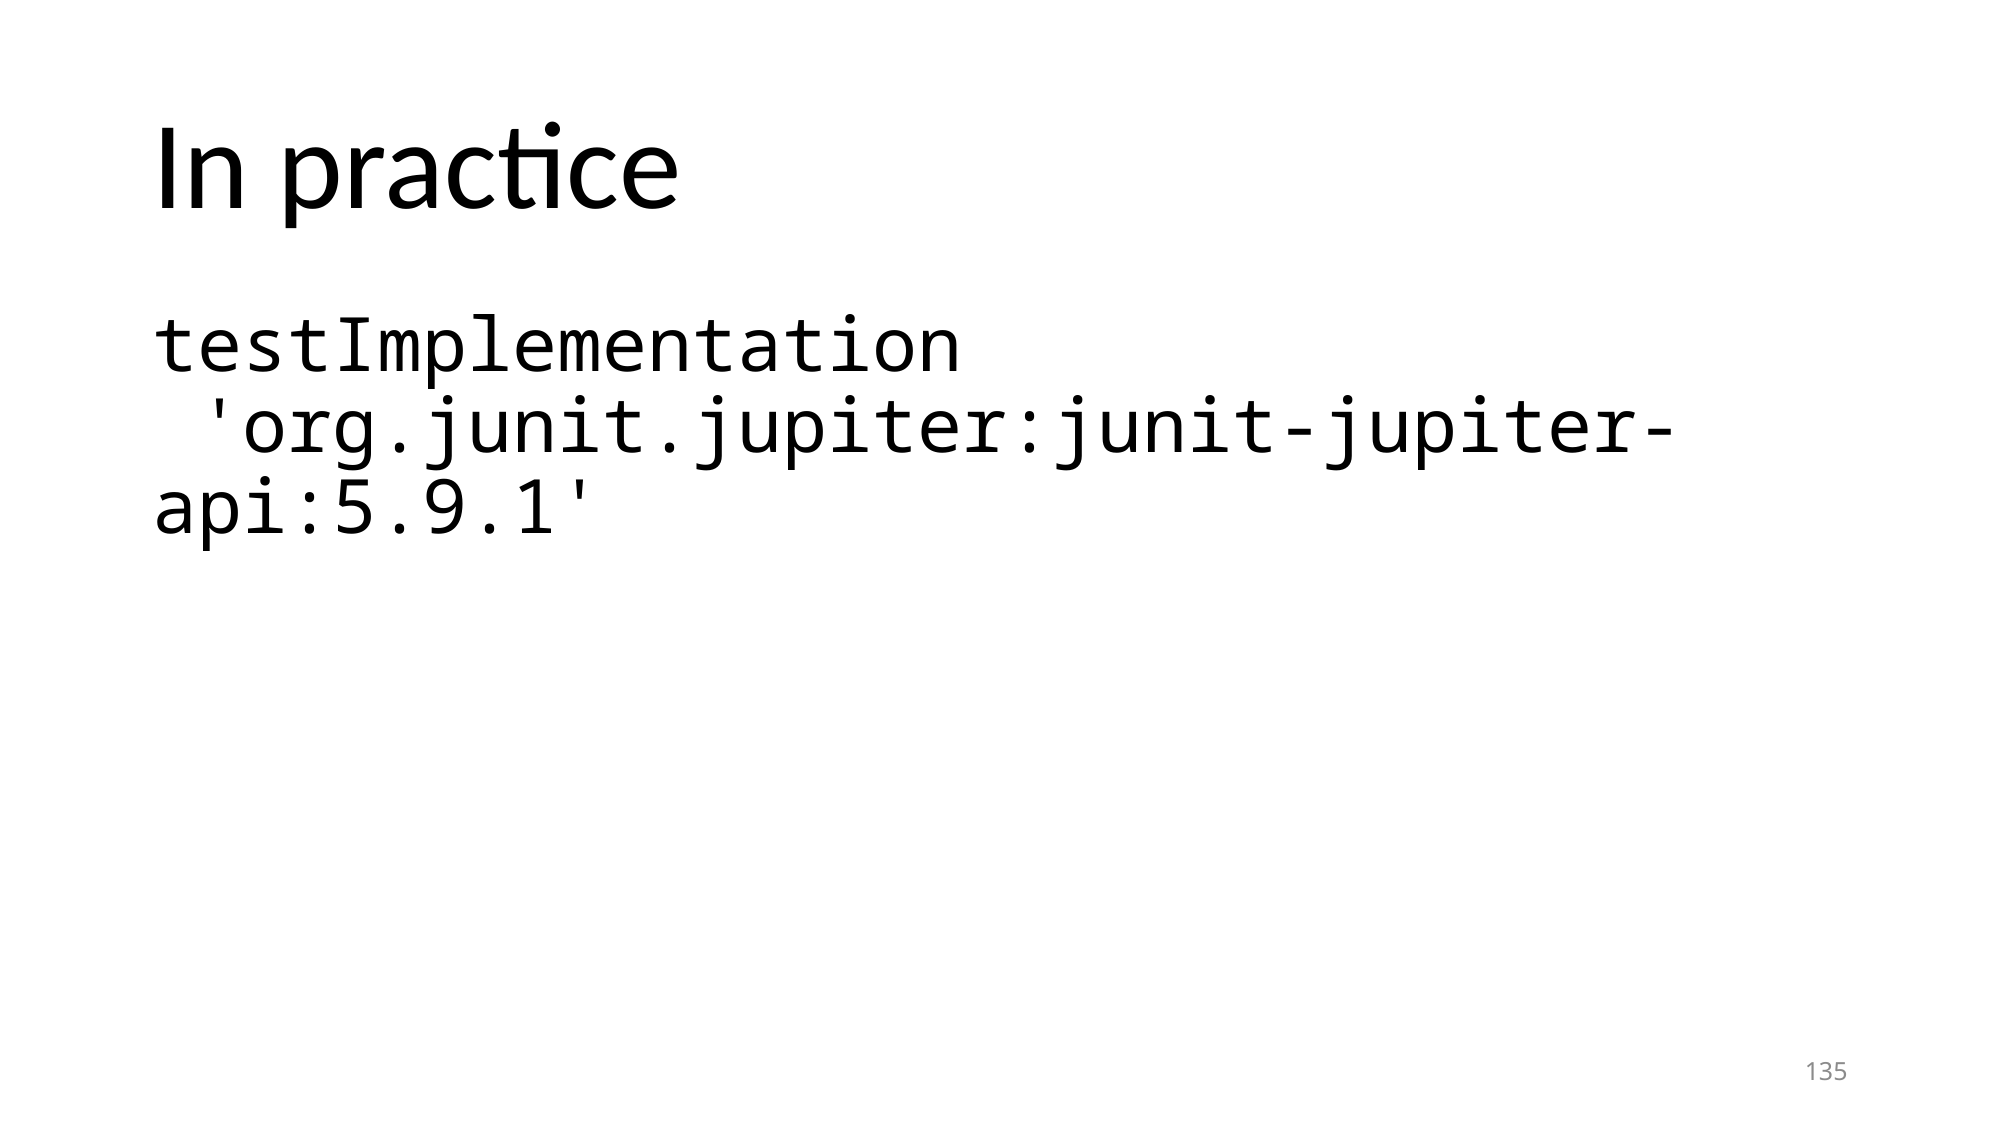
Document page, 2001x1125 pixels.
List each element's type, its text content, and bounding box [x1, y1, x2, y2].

slide_number 135 [1412, 1042, 1863, 1103]
list testImplementation 'org.junit.jupiter:junit-jupiter-api:5.9.1' [137, 299, 2000, 1014]
title In practice [137, 59, 1863, 278]
